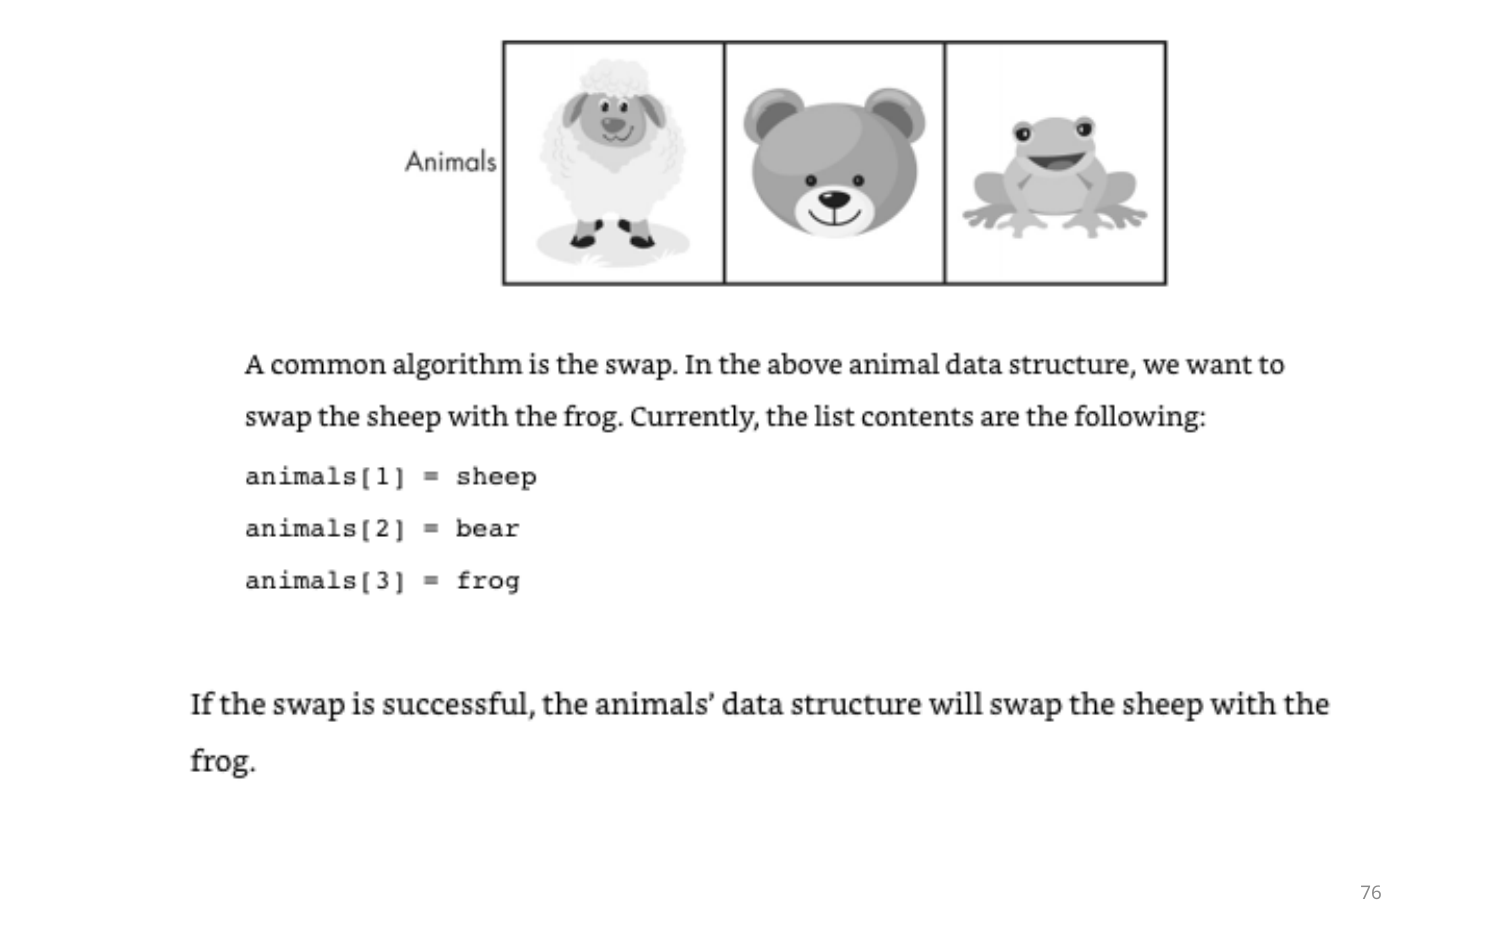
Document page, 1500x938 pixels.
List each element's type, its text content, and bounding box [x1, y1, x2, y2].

picture [148, 649, 1376, 822]
picture [193, 18, 1350, 614]
slide_number 76 [1059, 868, 1397, 919]
